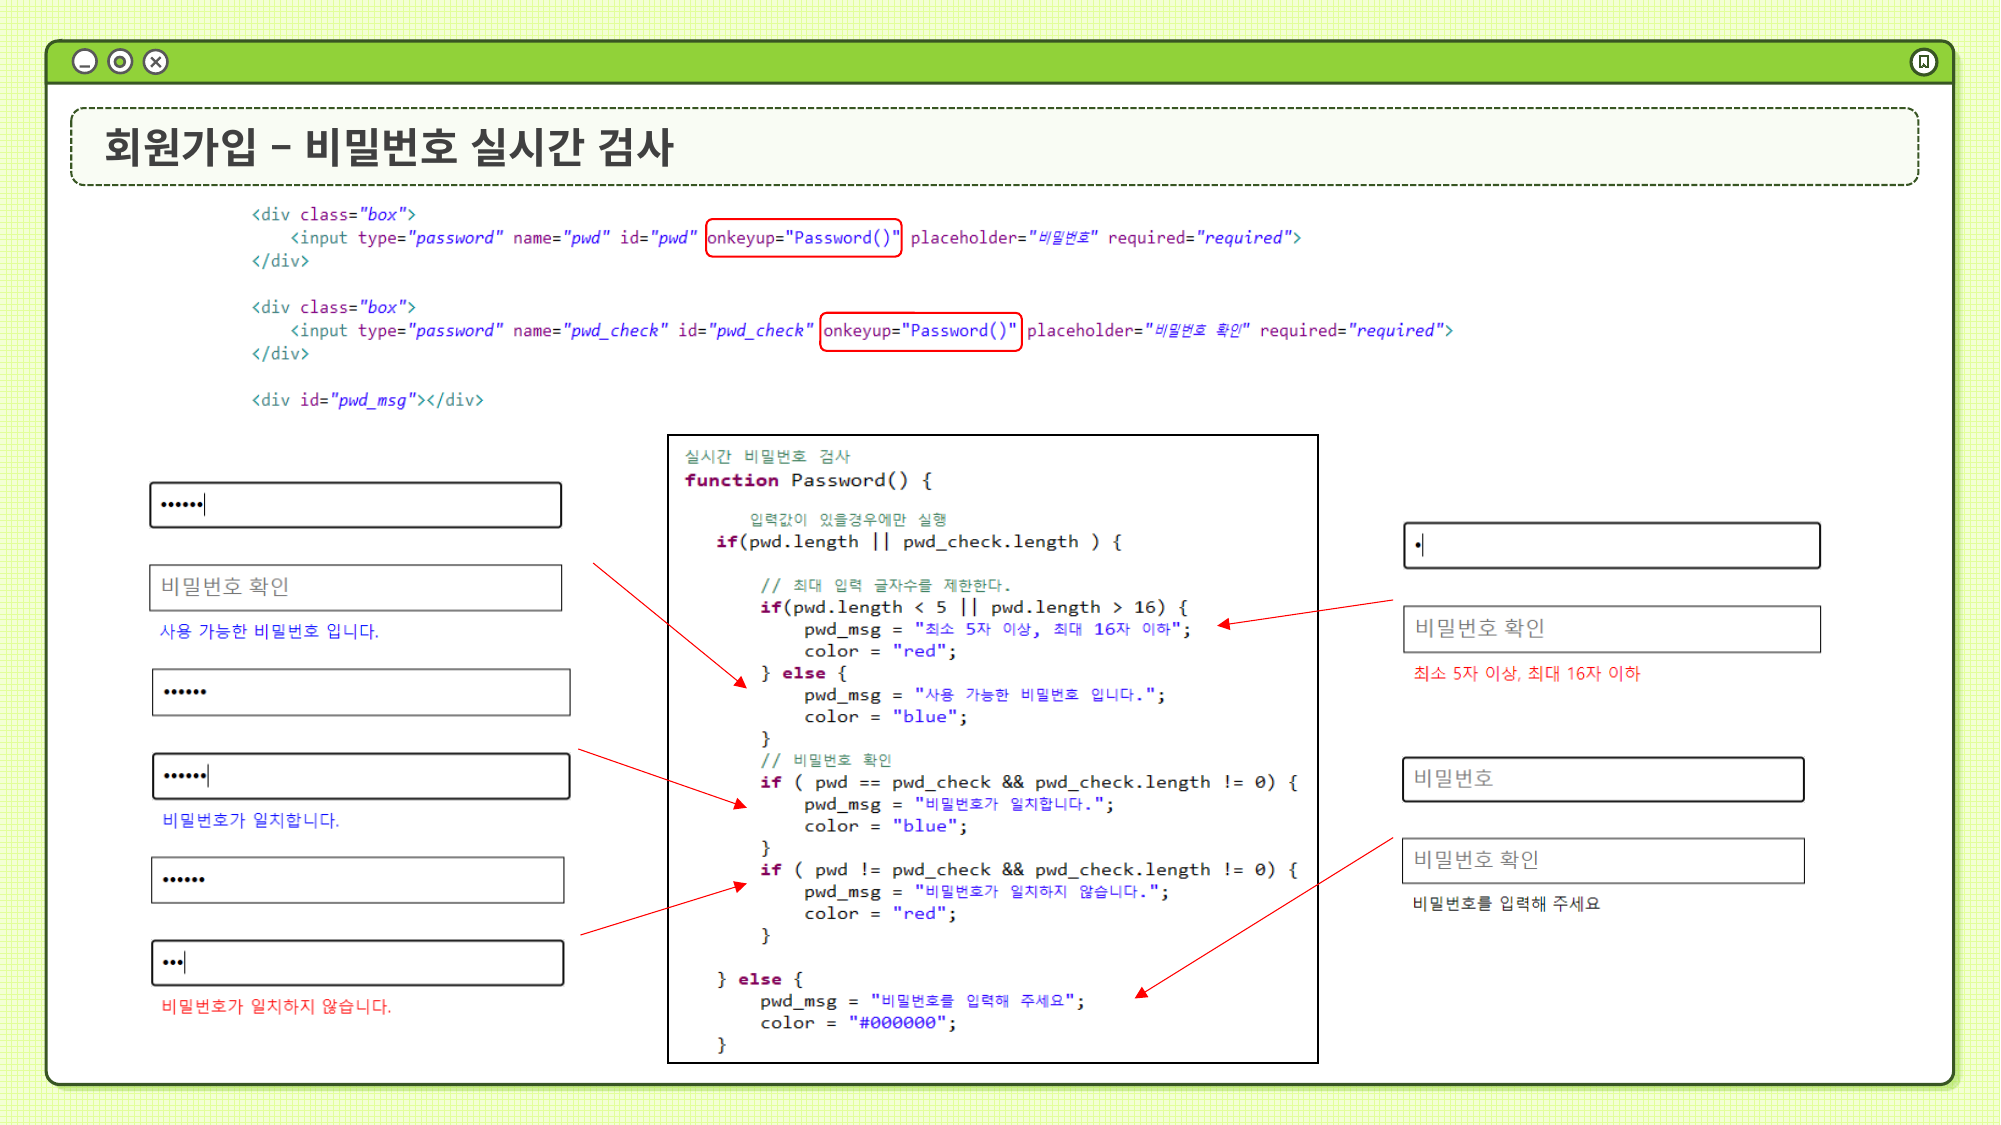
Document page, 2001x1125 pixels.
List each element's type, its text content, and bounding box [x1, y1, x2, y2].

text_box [578, 749, 747, 808]
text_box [667, 435, 1319, 1063]
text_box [580, 883, 747, 935]
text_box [593, 562, 747, 689]
picture [1393, 511, 1841, 689]
text_box 회원가입 – 비밀번호 실시간 검사 [70, 107, 1920, 187]
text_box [1134, 837, 1394, 999]
picture [145, 846, 581, 1024]
picture [138, 474, 588, 652]
picture [1393, 748, 1816, 927]
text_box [1217, 599, 1394, 626]
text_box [245, 196, 1458, 412]
text_box [45, 85, 1955, 1086]
picture [149, 663, 579, 835]
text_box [46, 40, 1954, 84]
